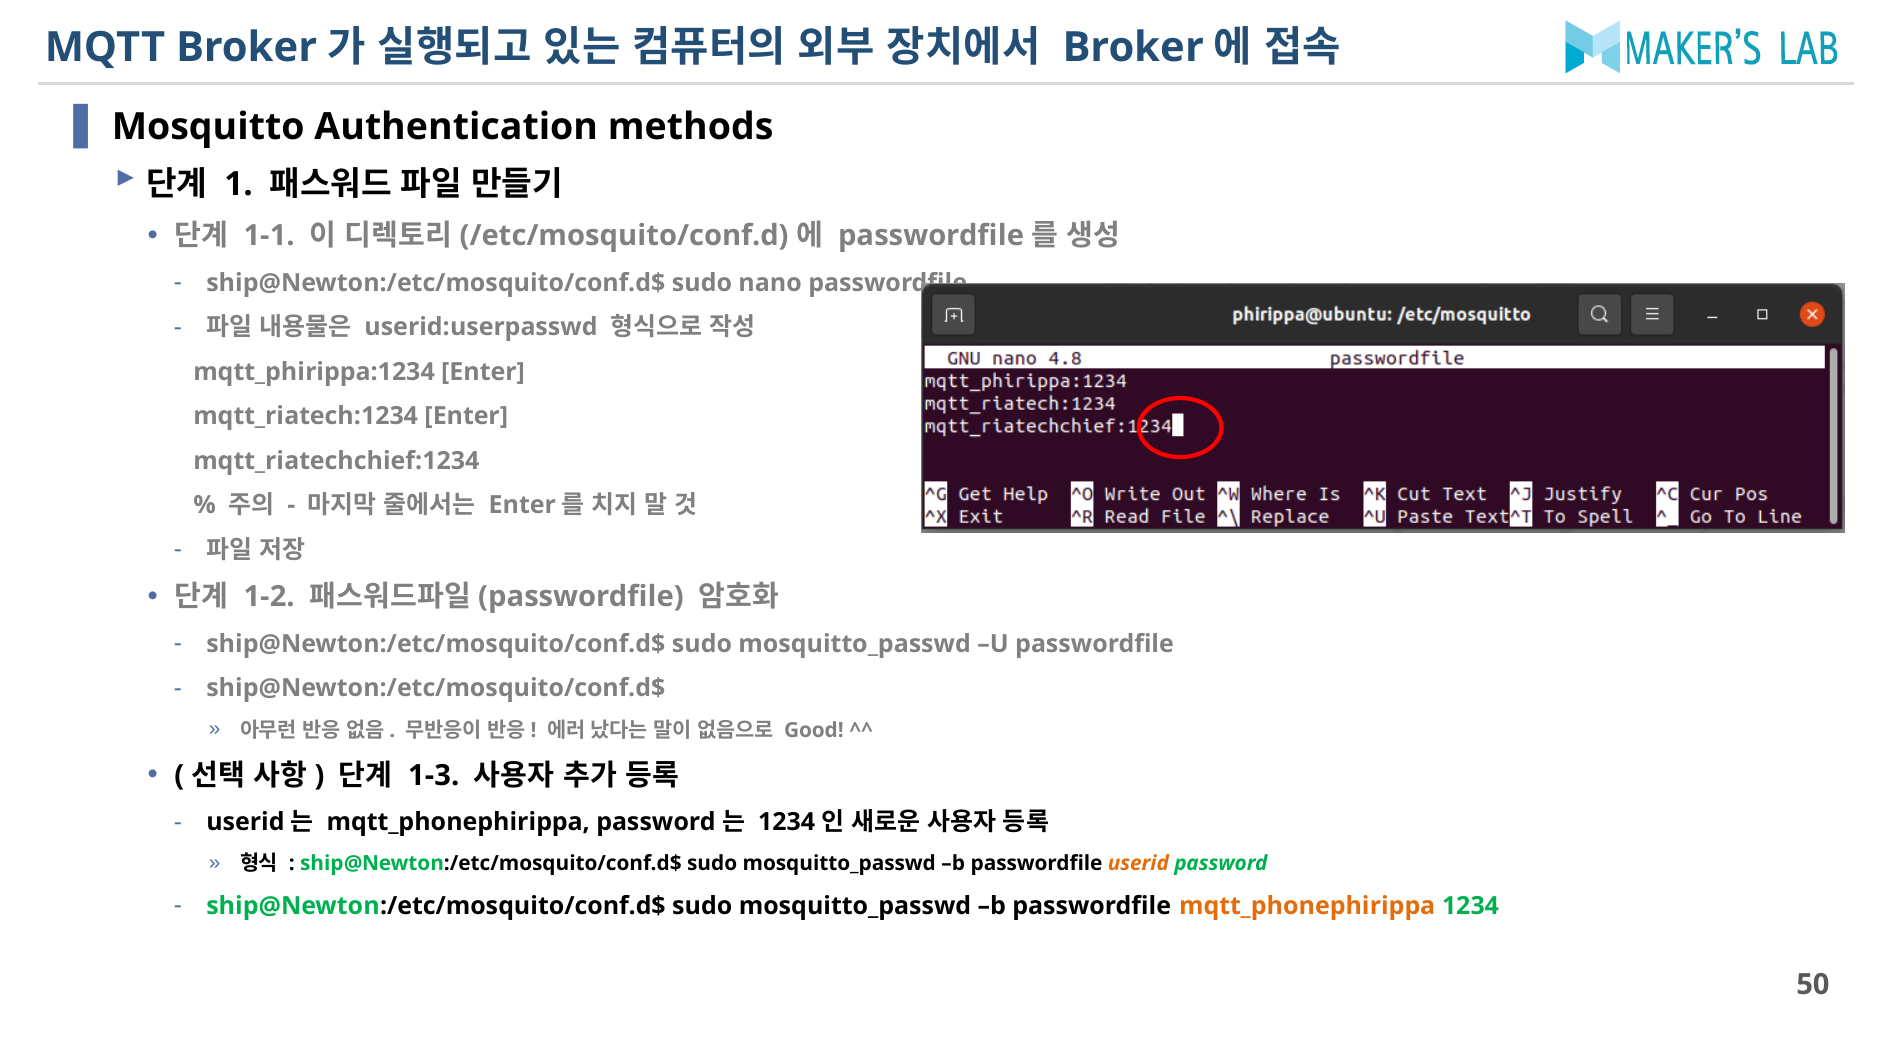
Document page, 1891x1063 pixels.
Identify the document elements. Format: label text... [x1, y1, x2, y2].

picture [1557, 10, 1845, 79]
slide_number 50 [1703, 956, 1845, 1014]
list Mosquitto Authentication methods 단계 1. 패스워드 파일 만들기 단계 1-1. 이 디렉토리(/etc/mosquito/conf.d)에 passwordfile를 생성 ship@Newton:/etc/mosquito/conf.d$ sudo nano passwordfile 파일 내용물은 userid:userpasswd 형식으로 작성 mqtt_phirippa:1234 [Enter] mqtt_riatech:1234 [Enter] mqtt_riatechchief:1234 % 주의 - 마지막 줄에서는 Enter를 치지 말 것 파일 저장 단계 1-2. 패스워드파일(passwordfile) 암호화 ship@Newton:/etc/mosquito/conf.d$ sudo mosquitto_passwd –U passwordfile ship@Newton:/etc/mosquito/conf.d$ 아무런 반응 없음. 무반응이 반응! 에러 났다는 말이 없음으로 Good! ^^ (선택 사항) 단계 1-3. 사용자 추가 등록 userid는 mqtt_phonephirippa, password는 1234인 새로운 사용자 등록 형식 : ship@Newton:/etc/mosquito/conf.d$ sudo mosquitto_passwd –b passwordfile userid password ship@Newton:/etc/mosquito/conf.d$ sudo mosquitto_passwd –b passwordfile mqtt_phonephirippa 1234 [43, 94, 1845, 382]
picture [920, 283, 1845, 533]
title MQTT Broker가 실행되고 있는 컴퓨터의 외부 장치에서 Broker에 접속 [29, 11, 1809, 78]
